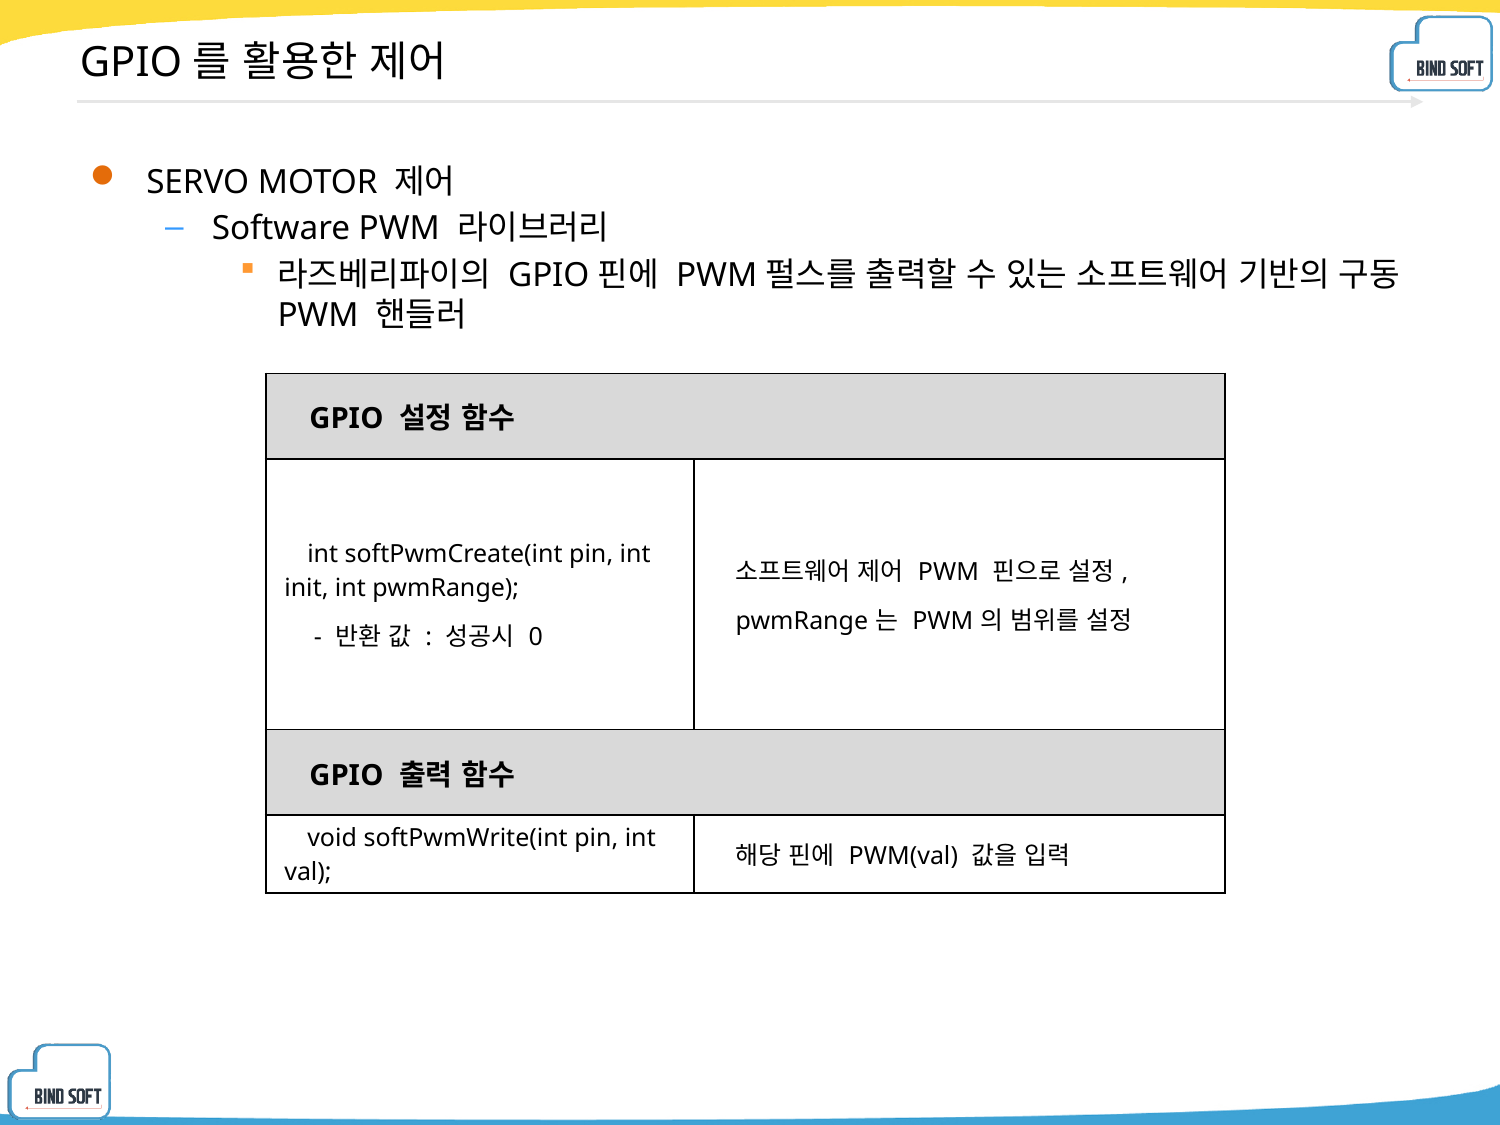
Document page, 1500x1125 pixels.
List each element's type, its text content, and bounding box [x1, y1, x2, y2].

table_cell void softPwmWrite(int pin, int val); [267, 816, 693, 892]
table_cell 소프트웨어 제어 PWM 핀으로 설정, pwmRange는 PWM의 범위를 설정 [695, 460, 1224, 729]
table_header GPIO 설정 함수 [267, 374, 1224, 458]
table_cell GPIO 출력 함수 [267, 730, 1224, 814]
title GPIO를 활용한 제어 [64, 11, 1436, 108]
picture [0, 1003, 1500, 1125]
picture [0, 0, 1500, 96]
table_cell int softPwmCreate(int pin, int init, int pwmRange); - 반환 값 : 성공시 0 [267, 460, 693, 729]
table_cell 해당 핀에 PWM(val) 값을 입력 [695, 816, 1224, 892]
list SERVO MOTOR 제어 Software PWM 라이브러리 라즈베리파이의 GPIO핀에 PWM펄스를 출력할 수 있는 소프트웨어 기반의 구동 PWM 핸들러 [75, 152, 1425, 1055]
